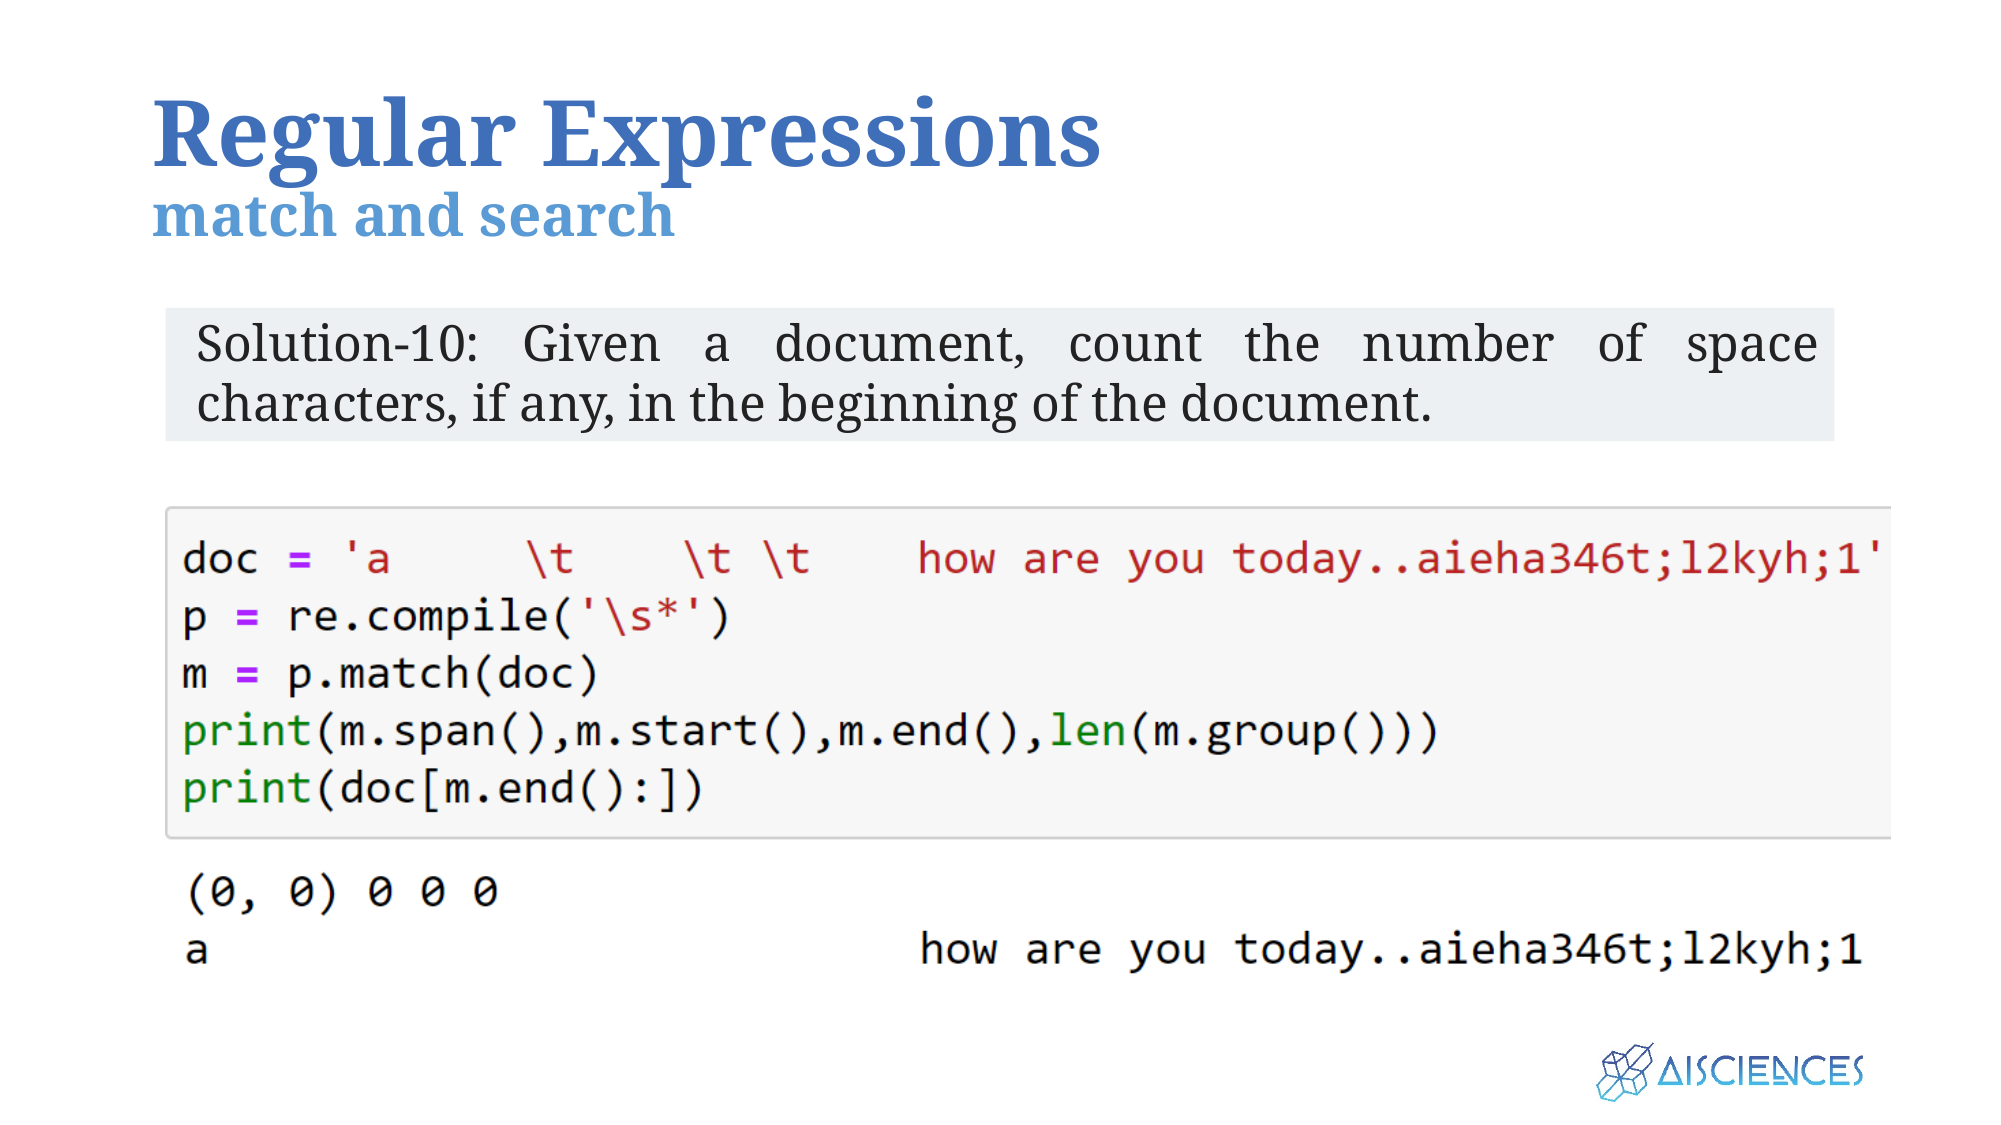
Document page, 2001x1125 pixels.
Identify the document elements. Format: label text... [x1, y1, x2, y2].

picture [165, 505, 1891, 987]
title Regular Expressions match and search [137, 59, 1863, 278]
picture [1596, 1042, 1863, 1102]
text_box Solution-10: Given a document, count the number of space characters, if any, in the beginning of the document. [165, 307, 1835, 442]
